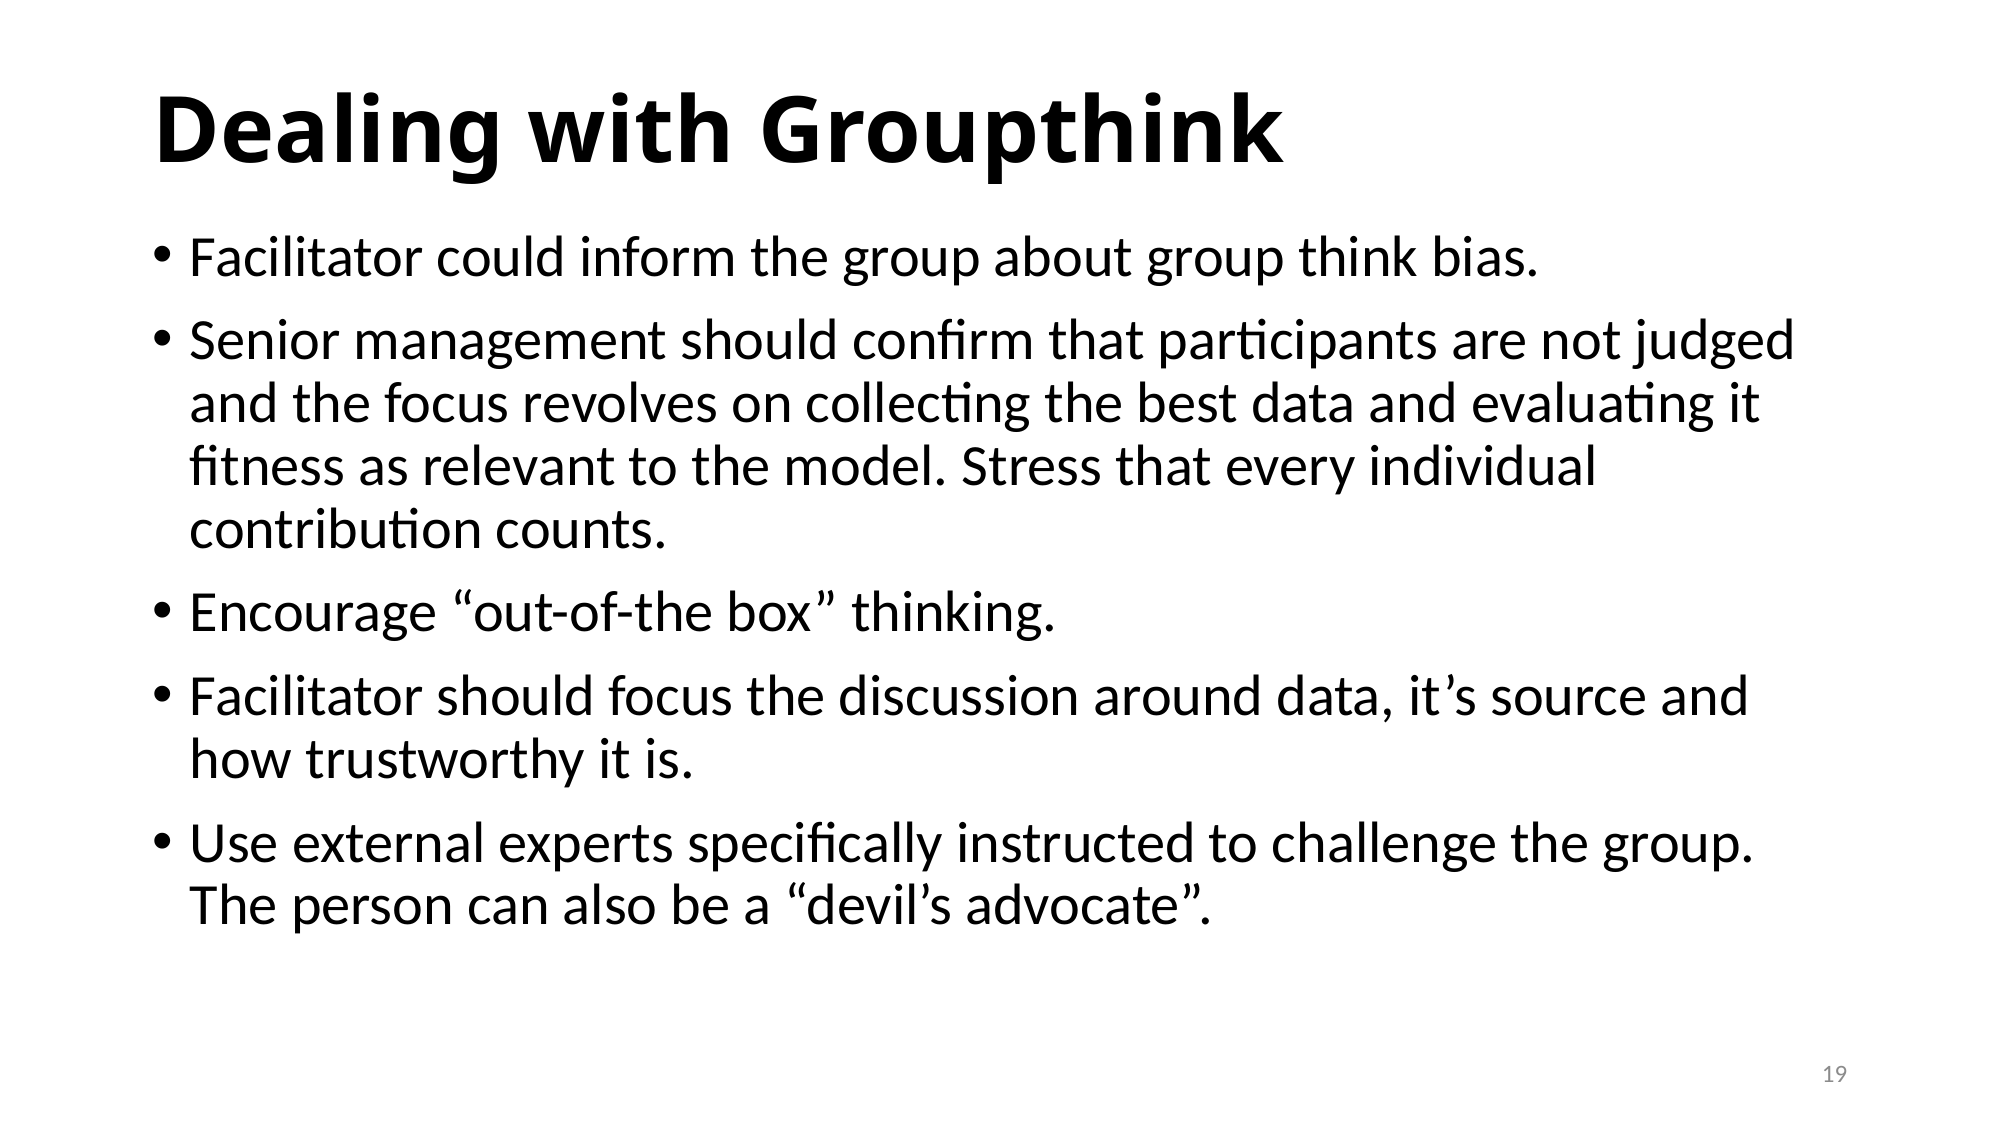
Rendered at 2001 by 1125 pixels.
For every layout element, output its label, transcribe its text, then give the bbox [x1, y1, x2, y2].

slide_number 19 [1412, 1042, 1863, 1103]
title Dealing with Groupthink [137, 59, 1863, 207]
list Facilitator could inform the group about group think bias. Senior management should confirm that participants are not judged and the focus revolves on collecting the best data and evaluating it fitness as relevant to the model. Stress that every individual contribution counts. Encourage “out-of-the box” thinking. Facilitator should focus the discussion around data, it’s source and how trustworthy it is. Use external experts specifically instructed to challenge the group. The person can also be a “devil’s advocate”. [137, 218, 1863, 1014]
